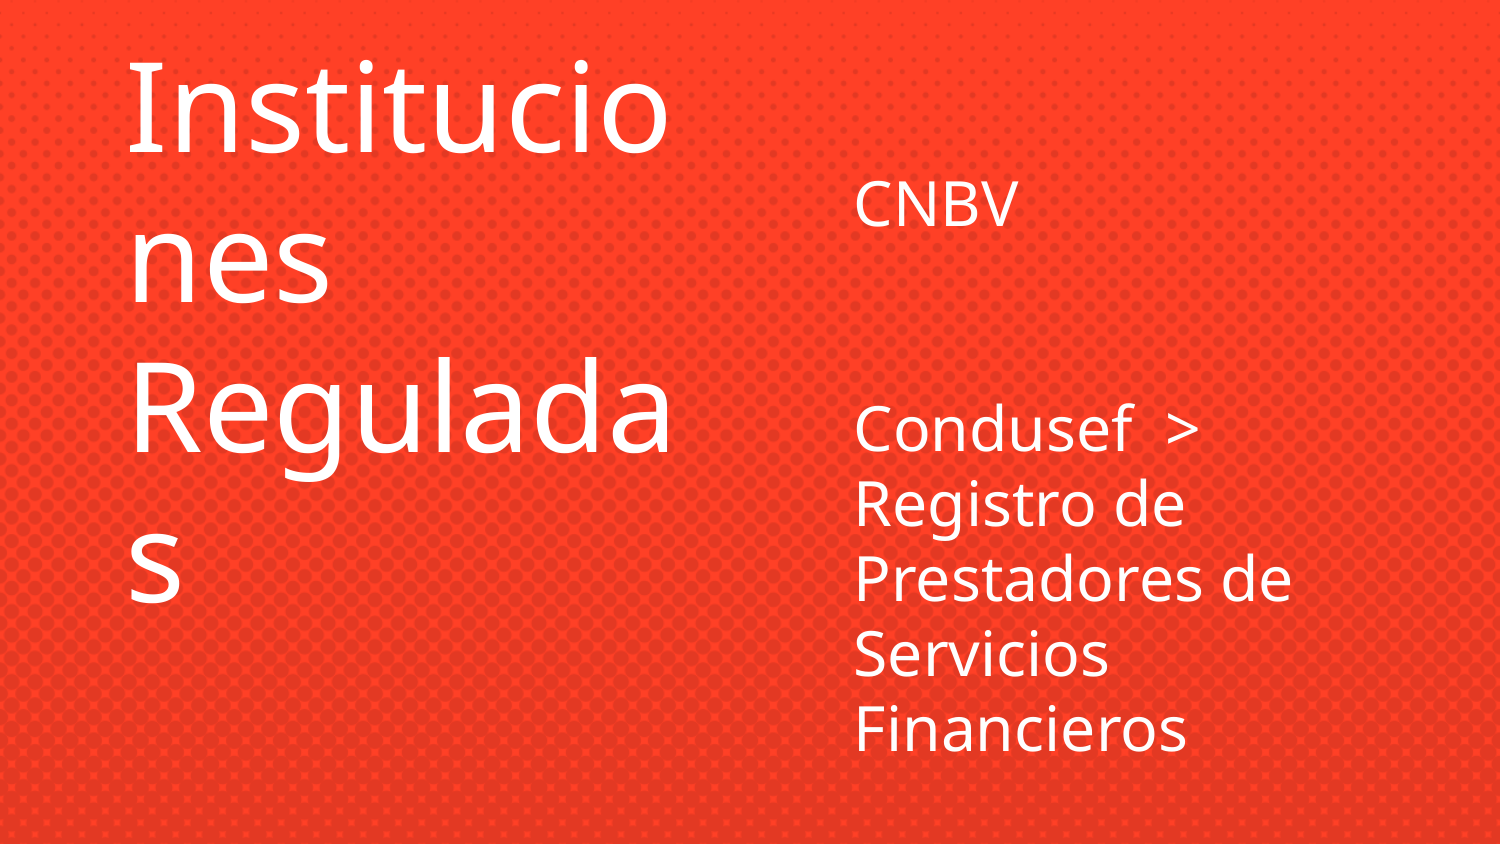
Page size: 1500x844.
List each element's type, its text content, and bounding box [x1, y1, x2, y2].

text_box CNBV Condusef > Registro de Prestadores de Servicios Financieros [838, 148, 1429, 600]
list Instituciones Reguladas [110, 122, 748, 716]
